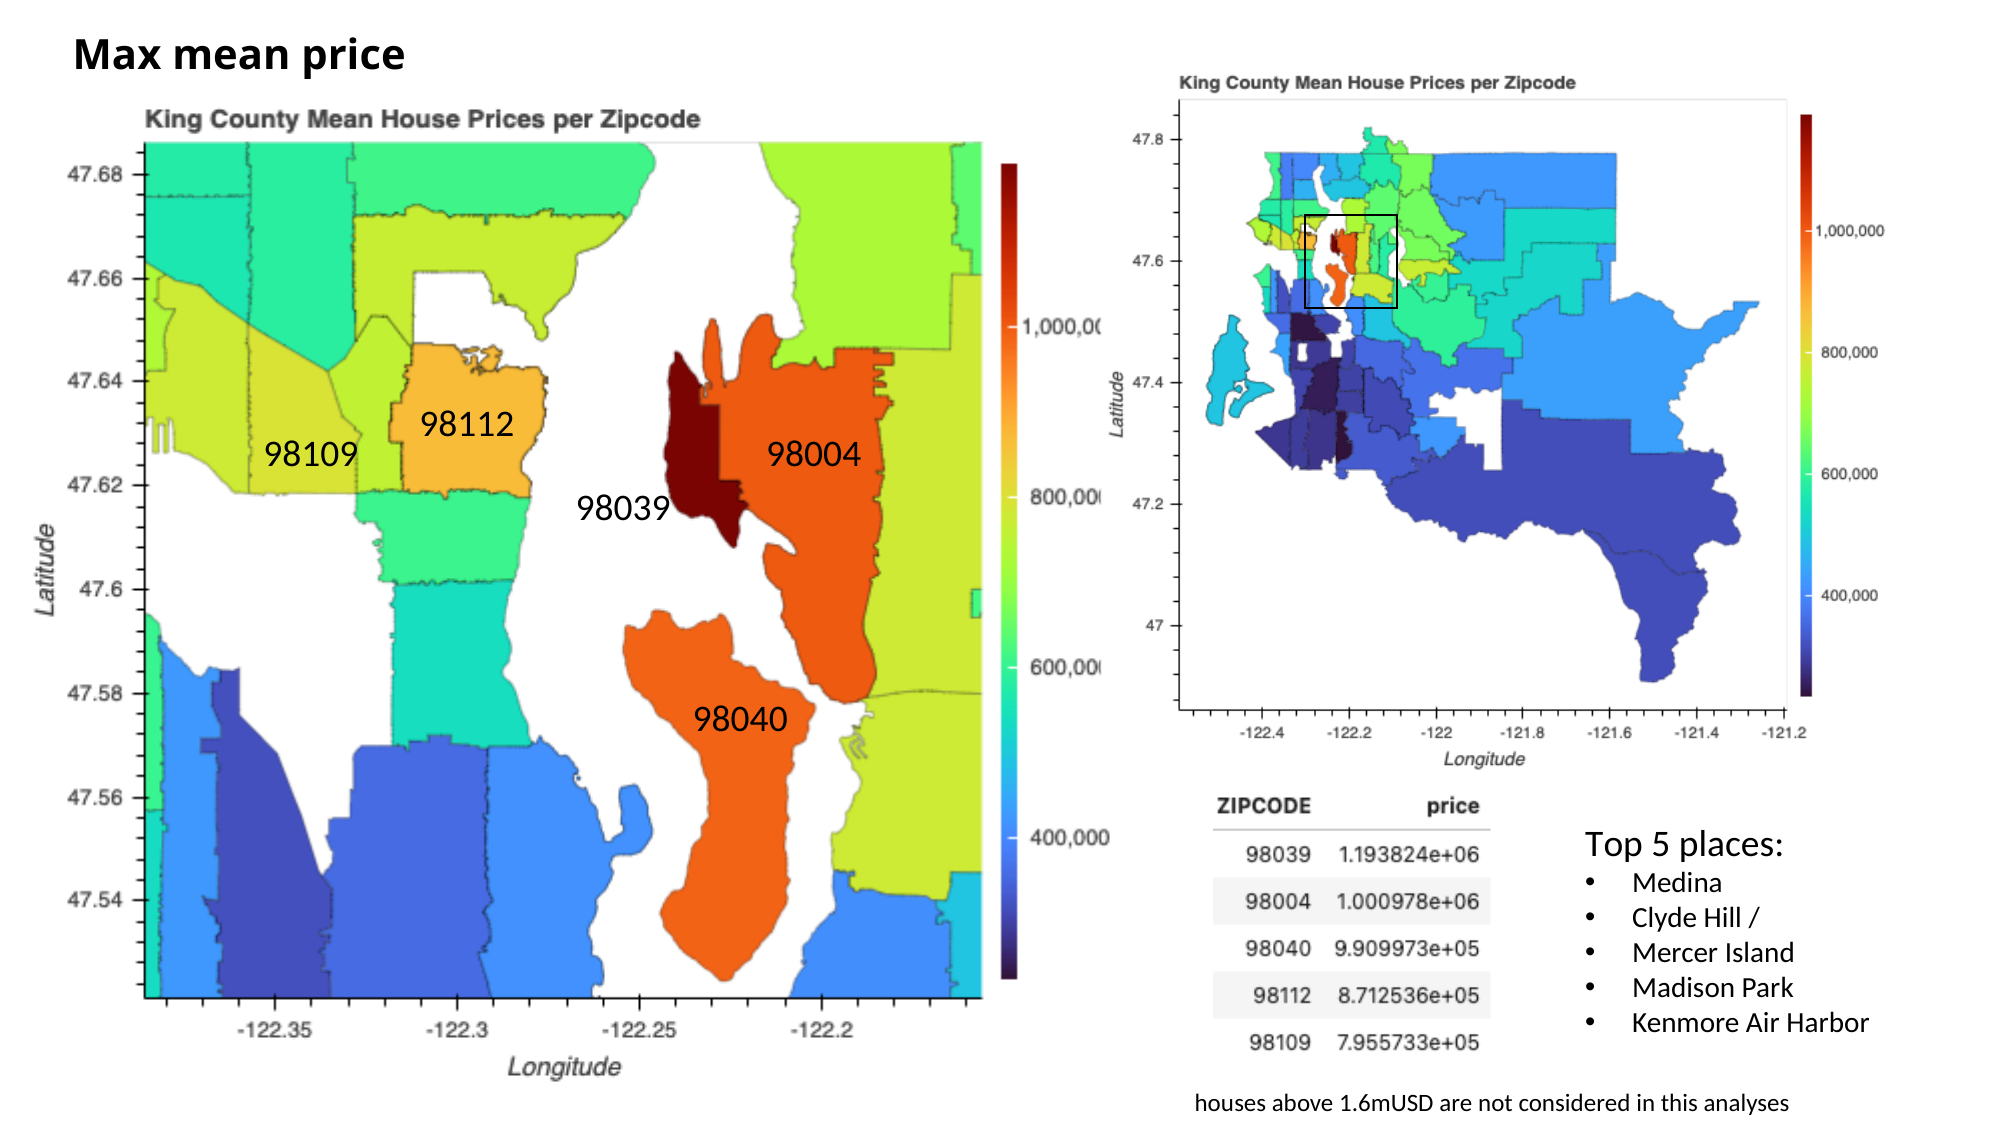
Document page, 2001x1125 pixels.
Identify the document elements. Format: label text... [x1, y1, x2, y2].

text_box Top 5 places: Medina Clyde Hill / Mercer Island Madison Park Kenmore Air Harbor [1570, 811, 1913, 1046]
picture [20, 86, 1503, 1088]
text_box houses above 1.6mUSD are not considered in this analyses [1179, 1079, 1825, 1125]
title Max mean price [57, 22, 1783, 86]
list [1100, 59, 1958, 774]
